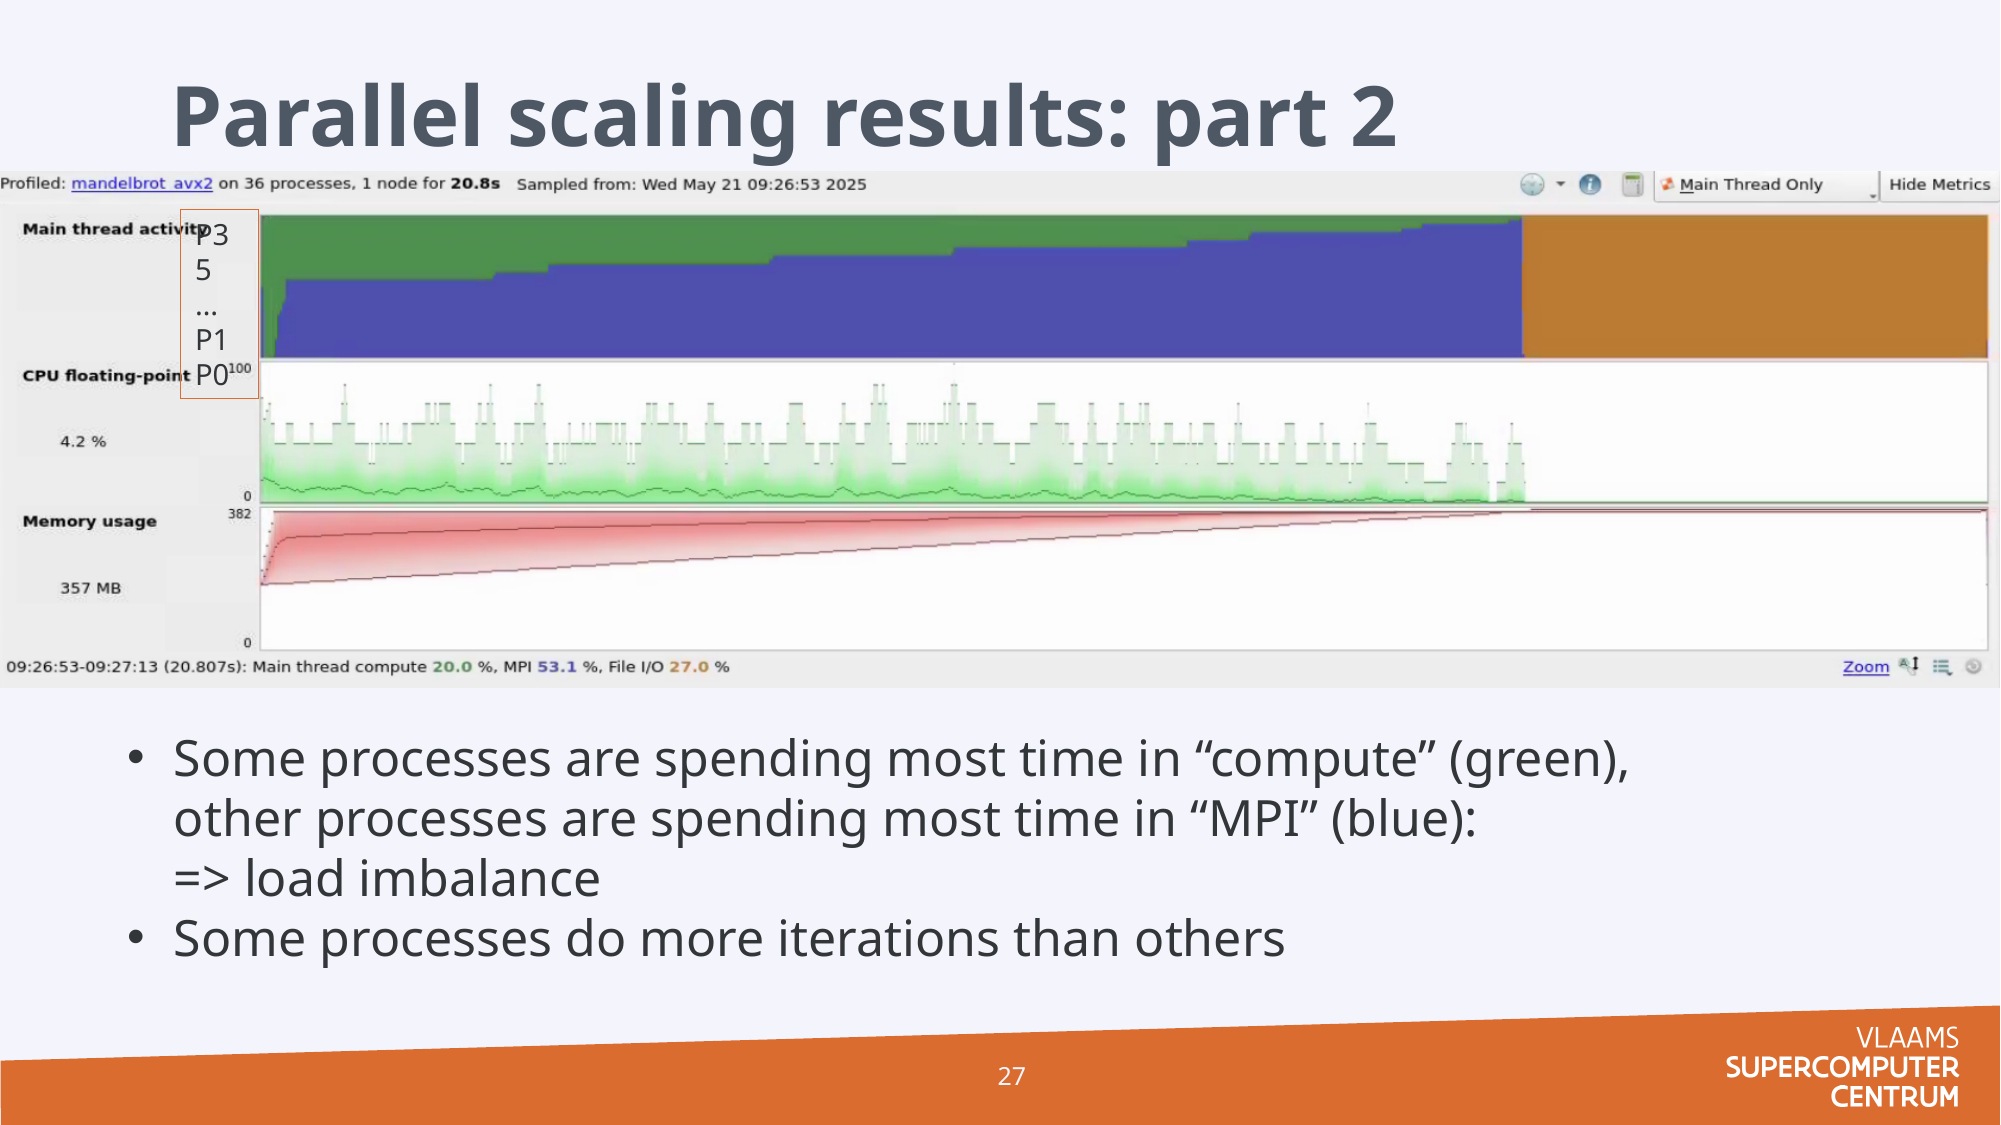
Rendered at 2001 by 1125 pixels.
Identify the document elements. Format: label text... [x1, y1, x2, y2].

slide_number 27 [958, 1047, 1042, 1108]
text_box Some processes are spending most time in “compute” (green), other processes are spending most time in “MPI” (blue): => load imbalance Some processes do more iterations than others [112, 718, 1970, 974]
picture [1725, 1021, 1960, 1117]
picture [0, 171, 2000, 688]
text_box Parallel scaling results: part 2 [156, 55, 1513, 171]
